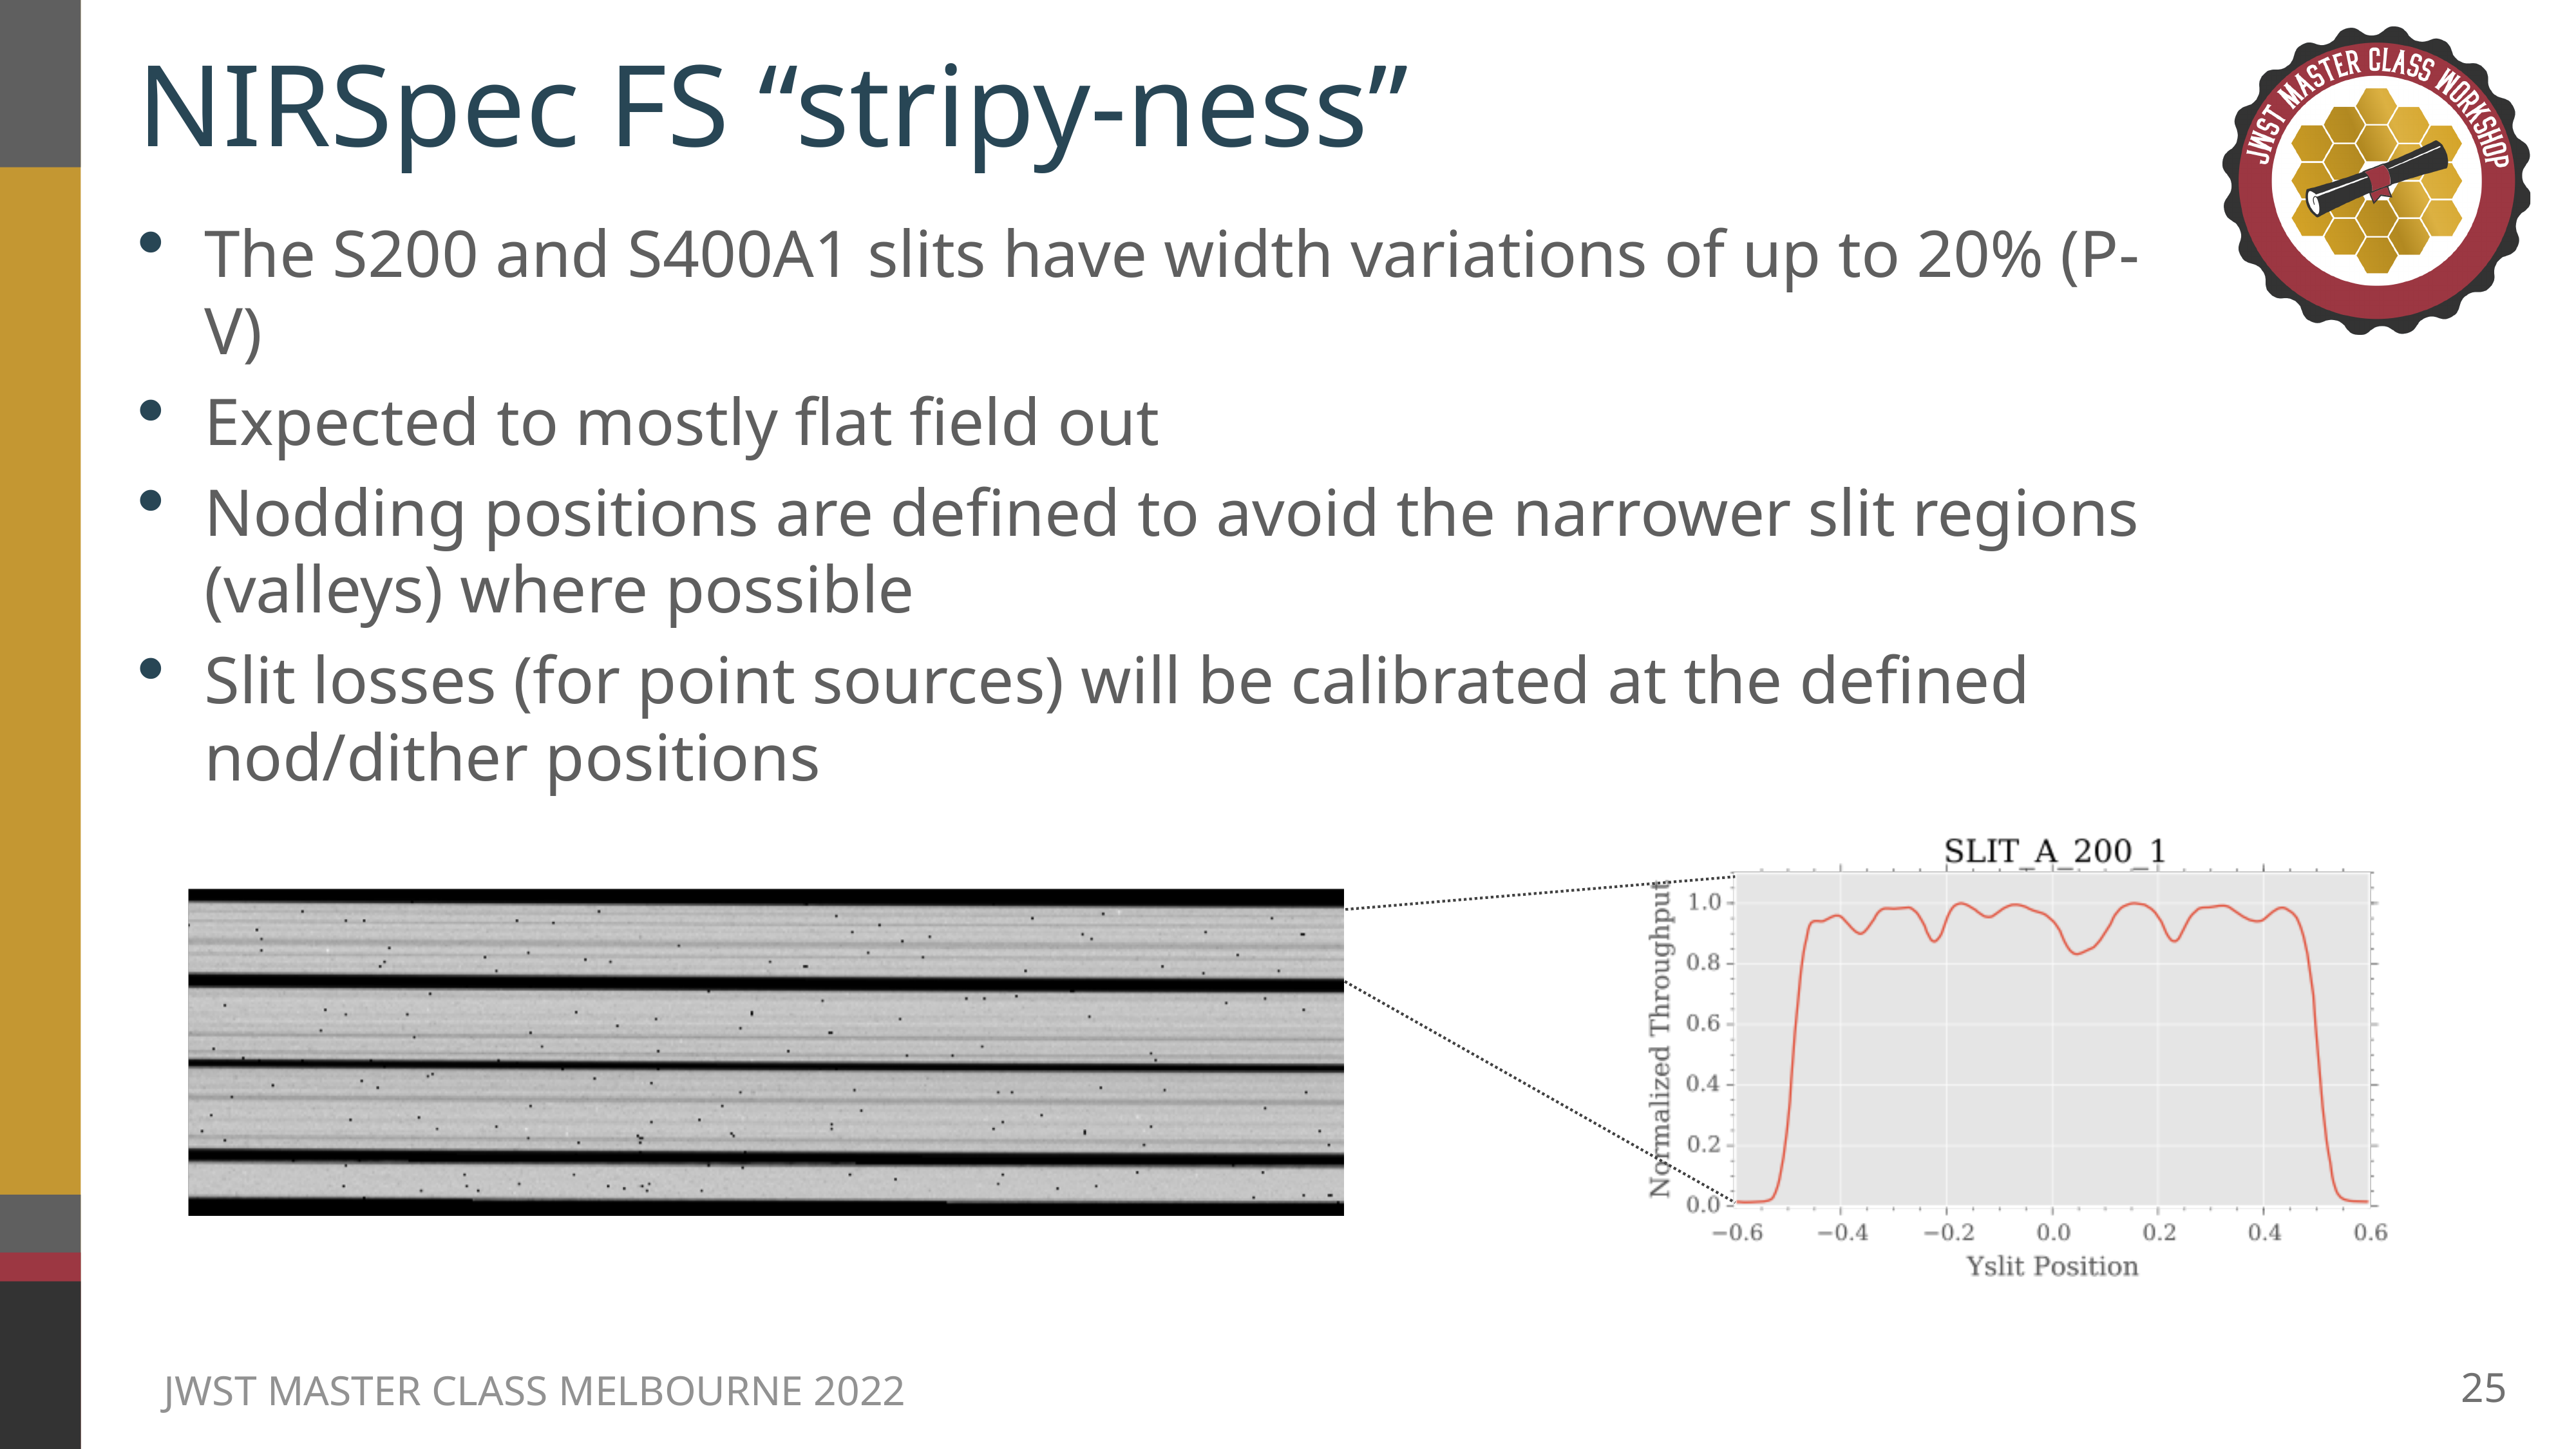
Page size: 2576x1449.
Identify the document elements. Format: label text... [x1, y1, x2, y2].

slide_number 25 [2454, 1356, 2515, 1423]
title NIRSpec FS “stripy-ness” [131, 17, 2172, 186]
picture [2222, 26, 2531, 335]
list The S200 and S400A1 slits have width variations of up to 20% (P-V) Expected to mostly flat field out Nodding positions are defined to avoid the narrower slit regions (valleys) where possible Slit losses (for point sources) will be calibrated at the defined nod/dither positions [131, 207, 2172, 1190]
picture [1626, 815, 2407, 1289]
picture [187, 889, 1345, 1216]
